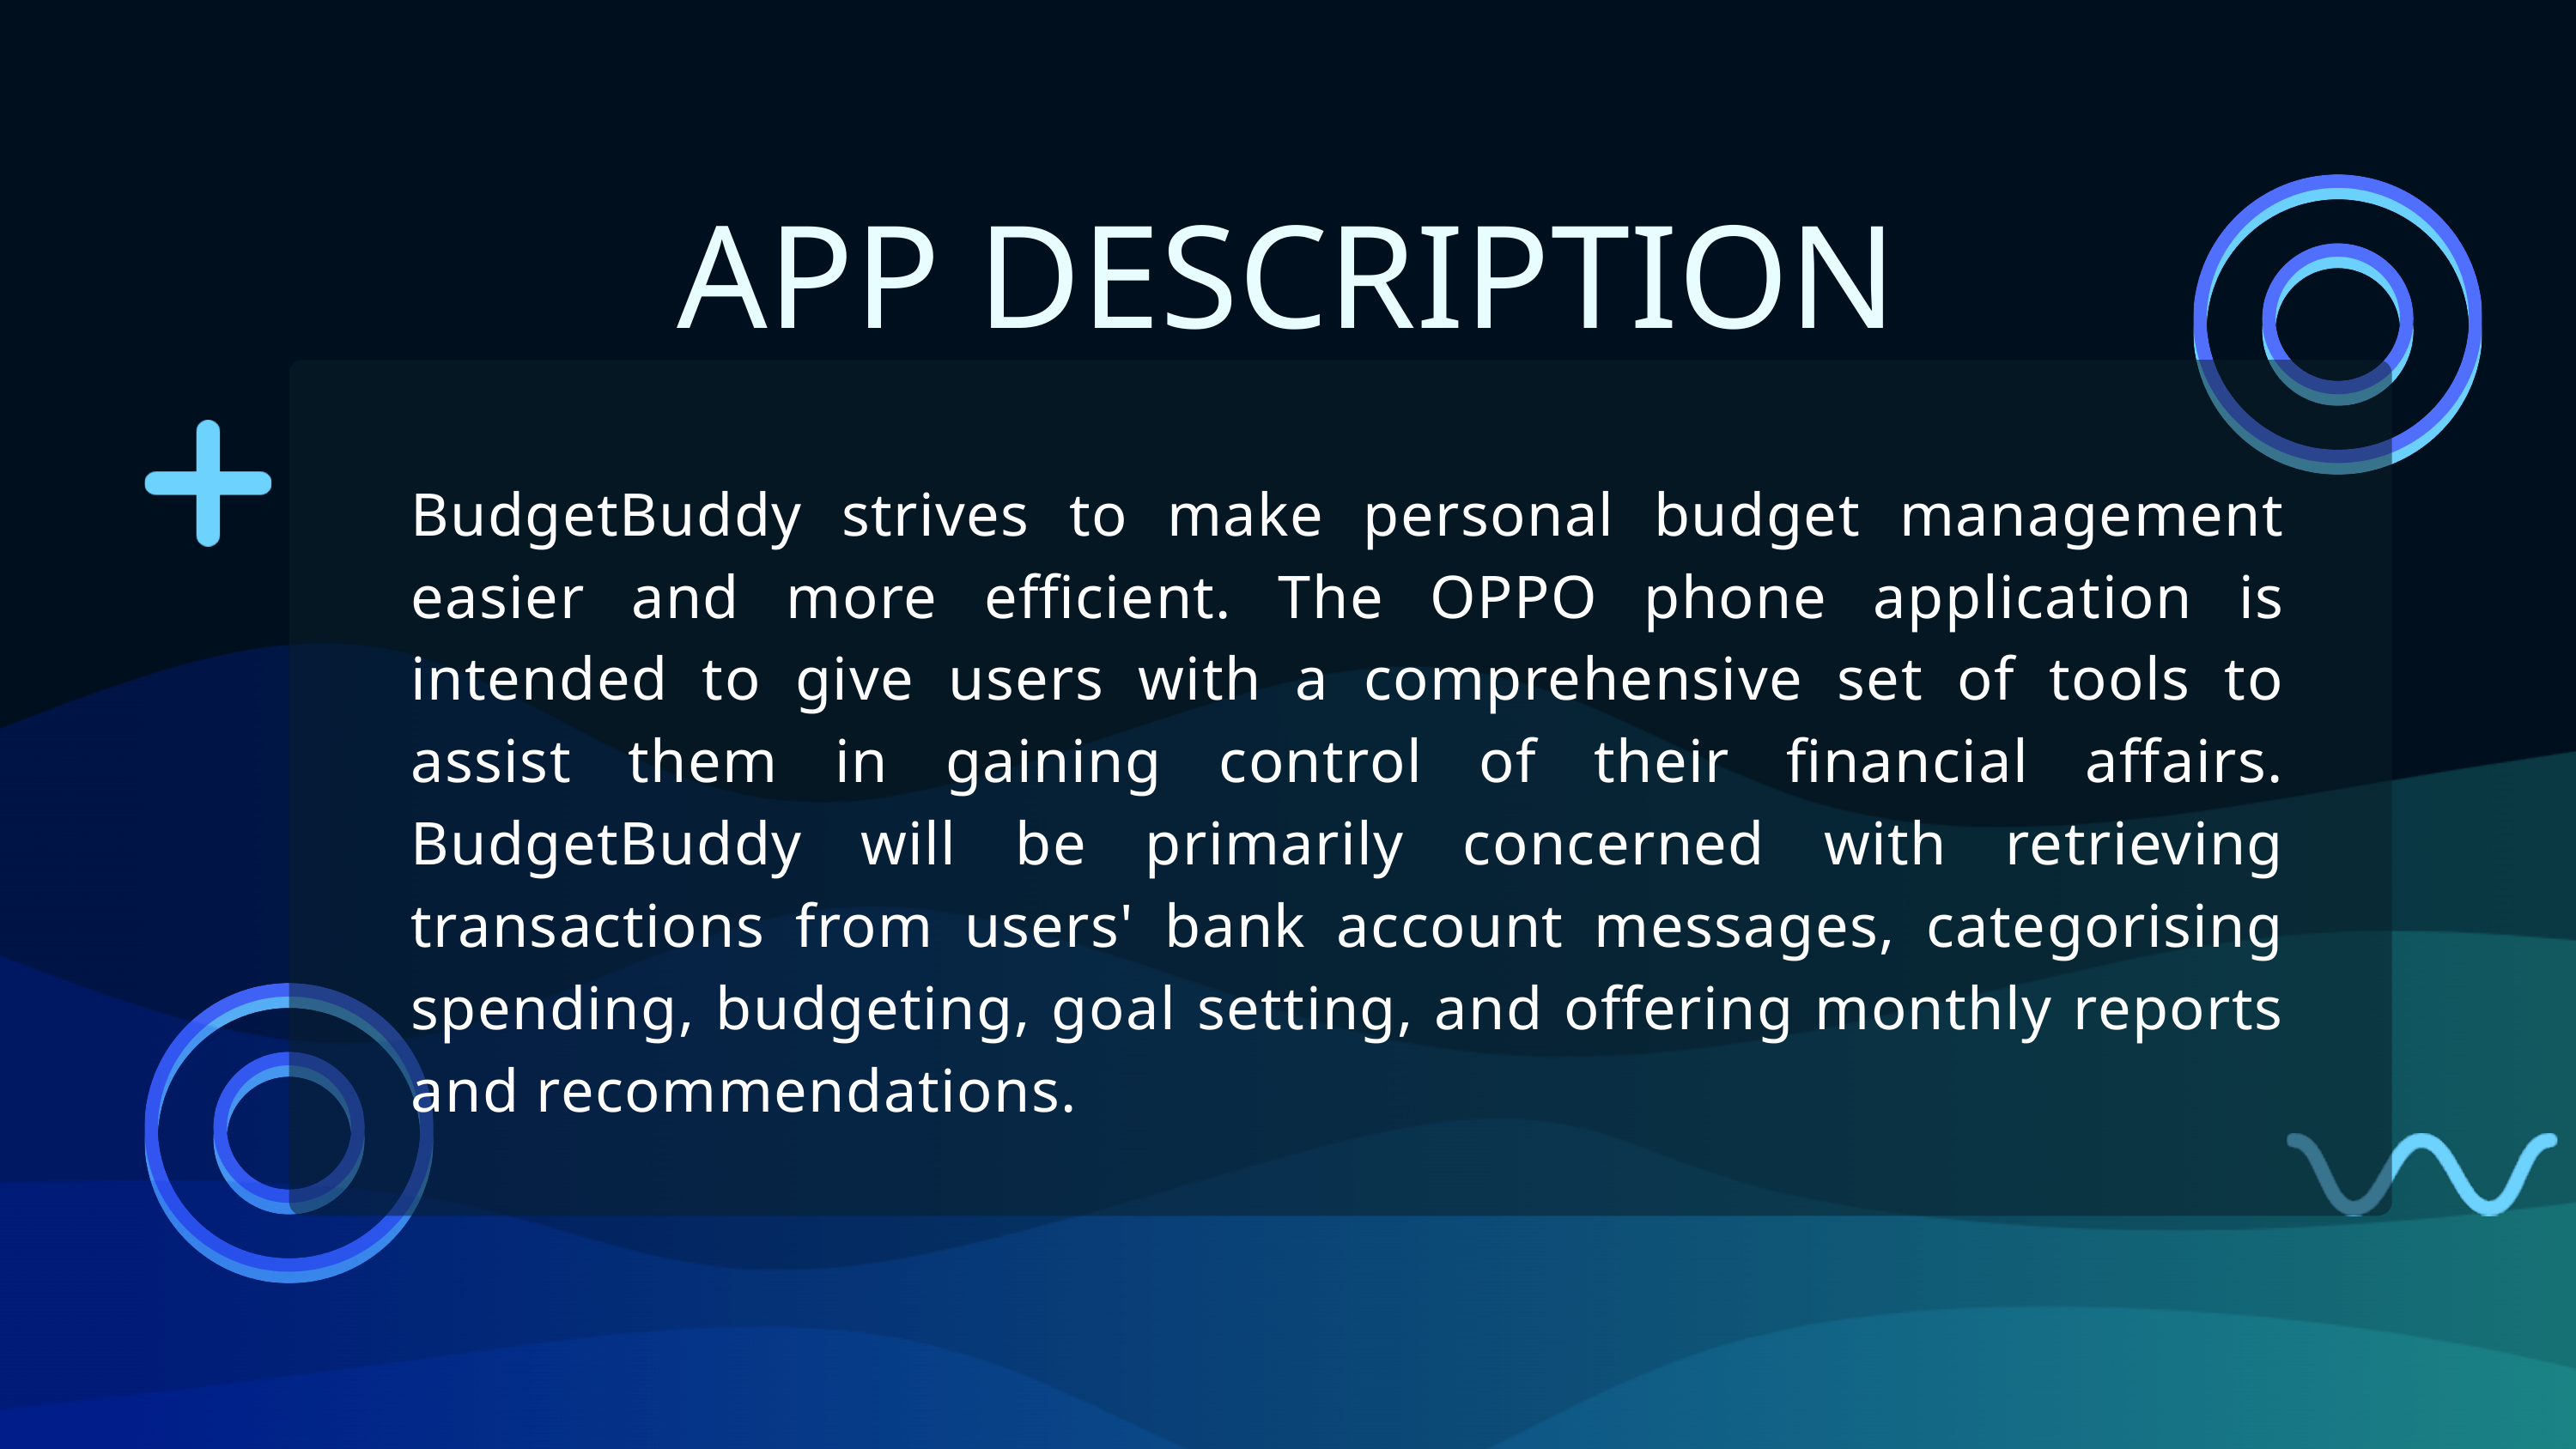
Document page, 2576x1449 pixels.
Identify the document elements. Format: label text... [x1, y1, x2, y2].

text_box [289, 359, 2392, 1216]
text_box APP DESCRIPTION [410, 203, 2166, 356]
text_box [0, 642, 2576, 1449]
text_box [2398, 1133, 2558, 1216]
text_box [144, 420, 272, 547]
text_box [2193, 174, 2482, 475]
